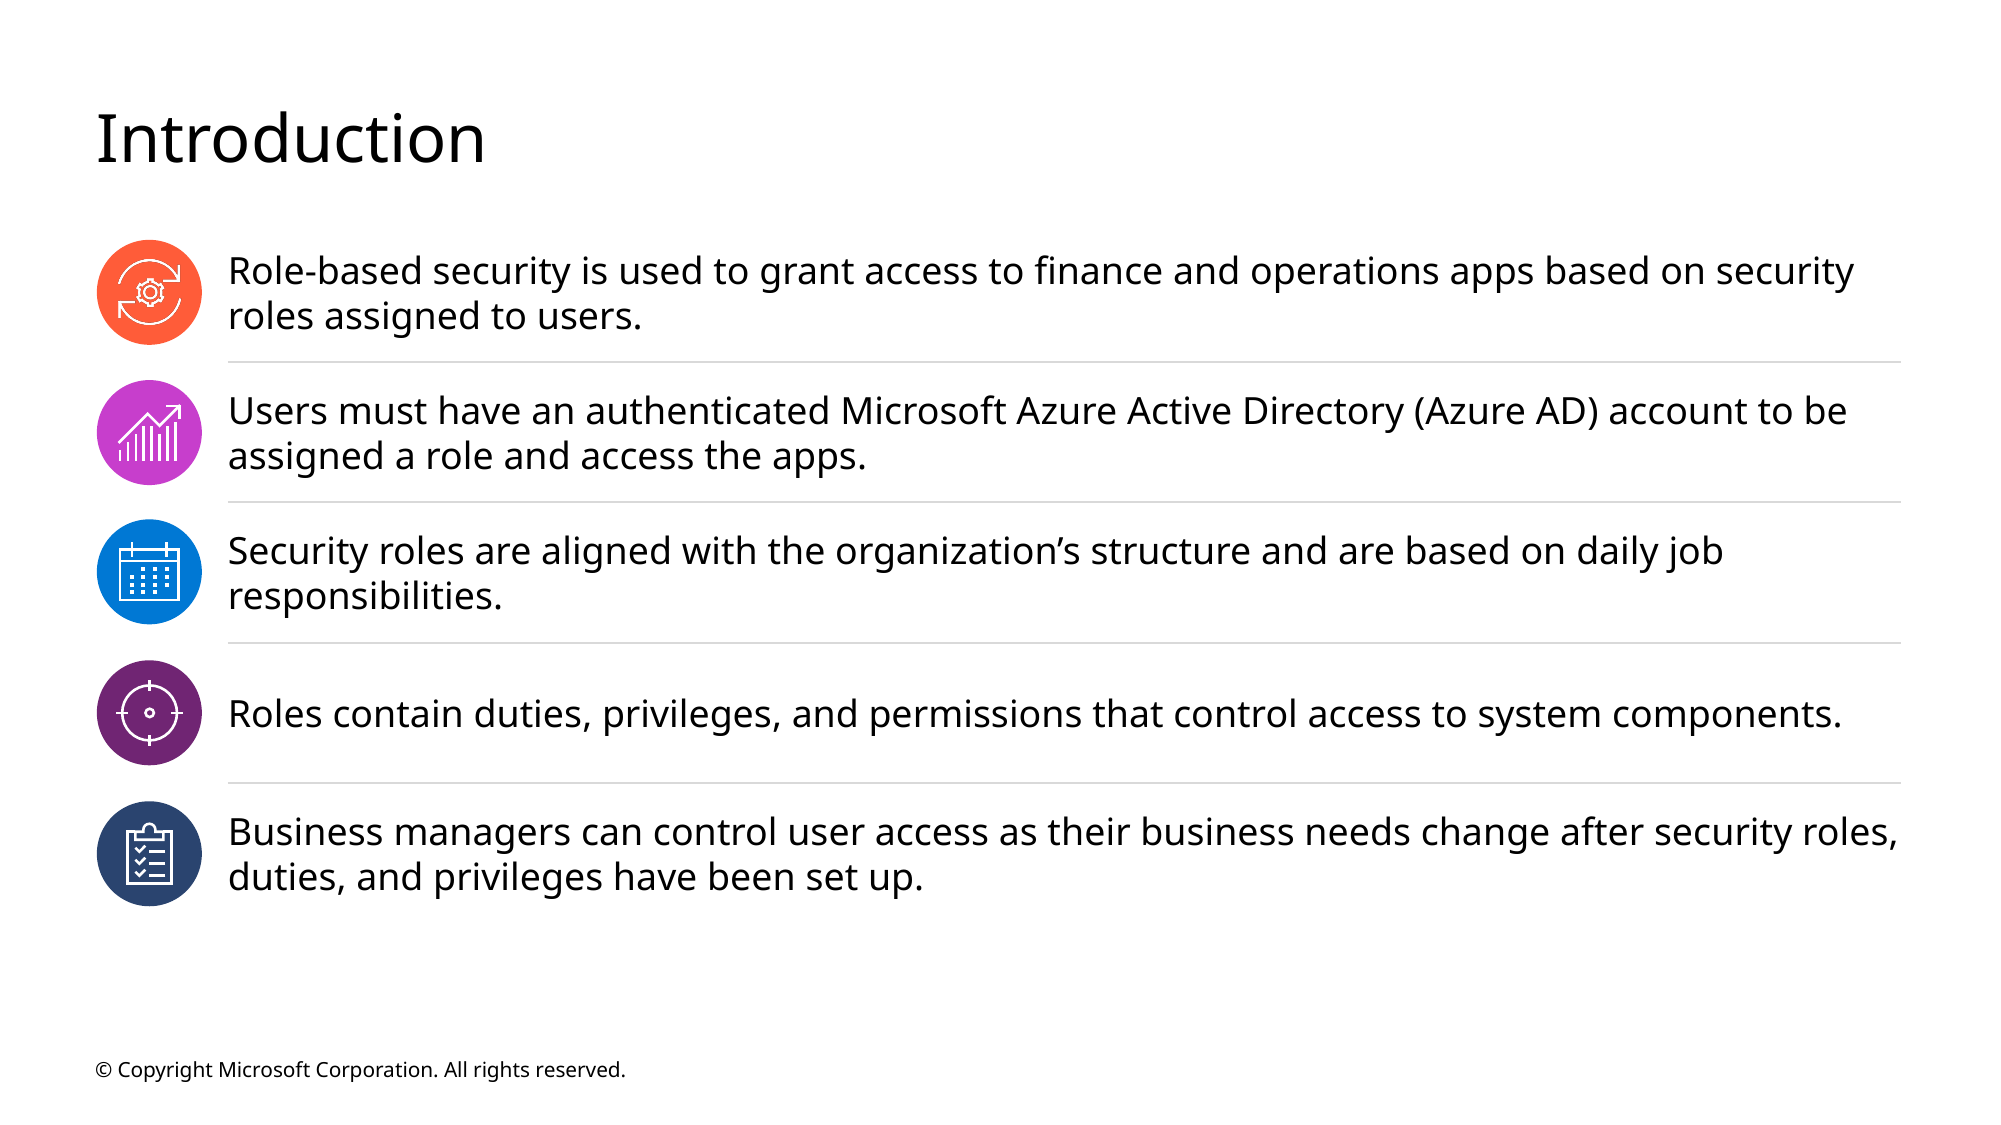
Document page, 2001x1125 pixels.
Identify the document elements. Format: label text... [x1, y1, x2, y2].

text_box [96, 519, 203, 625]
list Security roles are aligned with the organization’s structure and are based on daily job responsibilities. [227, 519, 1903, 626]
list Roles contain duties, privileges, and permissions that control access to system components. [227, 659, 1903, 767]
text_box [96, 379, 203, 486]
list Users must have an authenticated Microsoft Azure Active Directory (Azure AD) account to be assigned a role and access the apps. [227, 378, 1903, 486]
title Introduction [96, 96, 1903, 177]
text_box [96, 239, 203, 346]
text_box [96, 800, 203, 907]
list Business managers can control user access as their business needs change after security roles, duties, and privileges have been set up. [227, 800, 1903, 907]
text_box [96, 660, 203, 766]
list Role-based security is used to grant access to finance and operations apps based on security roles assigned to users. [227, 238, 1903, 345]
